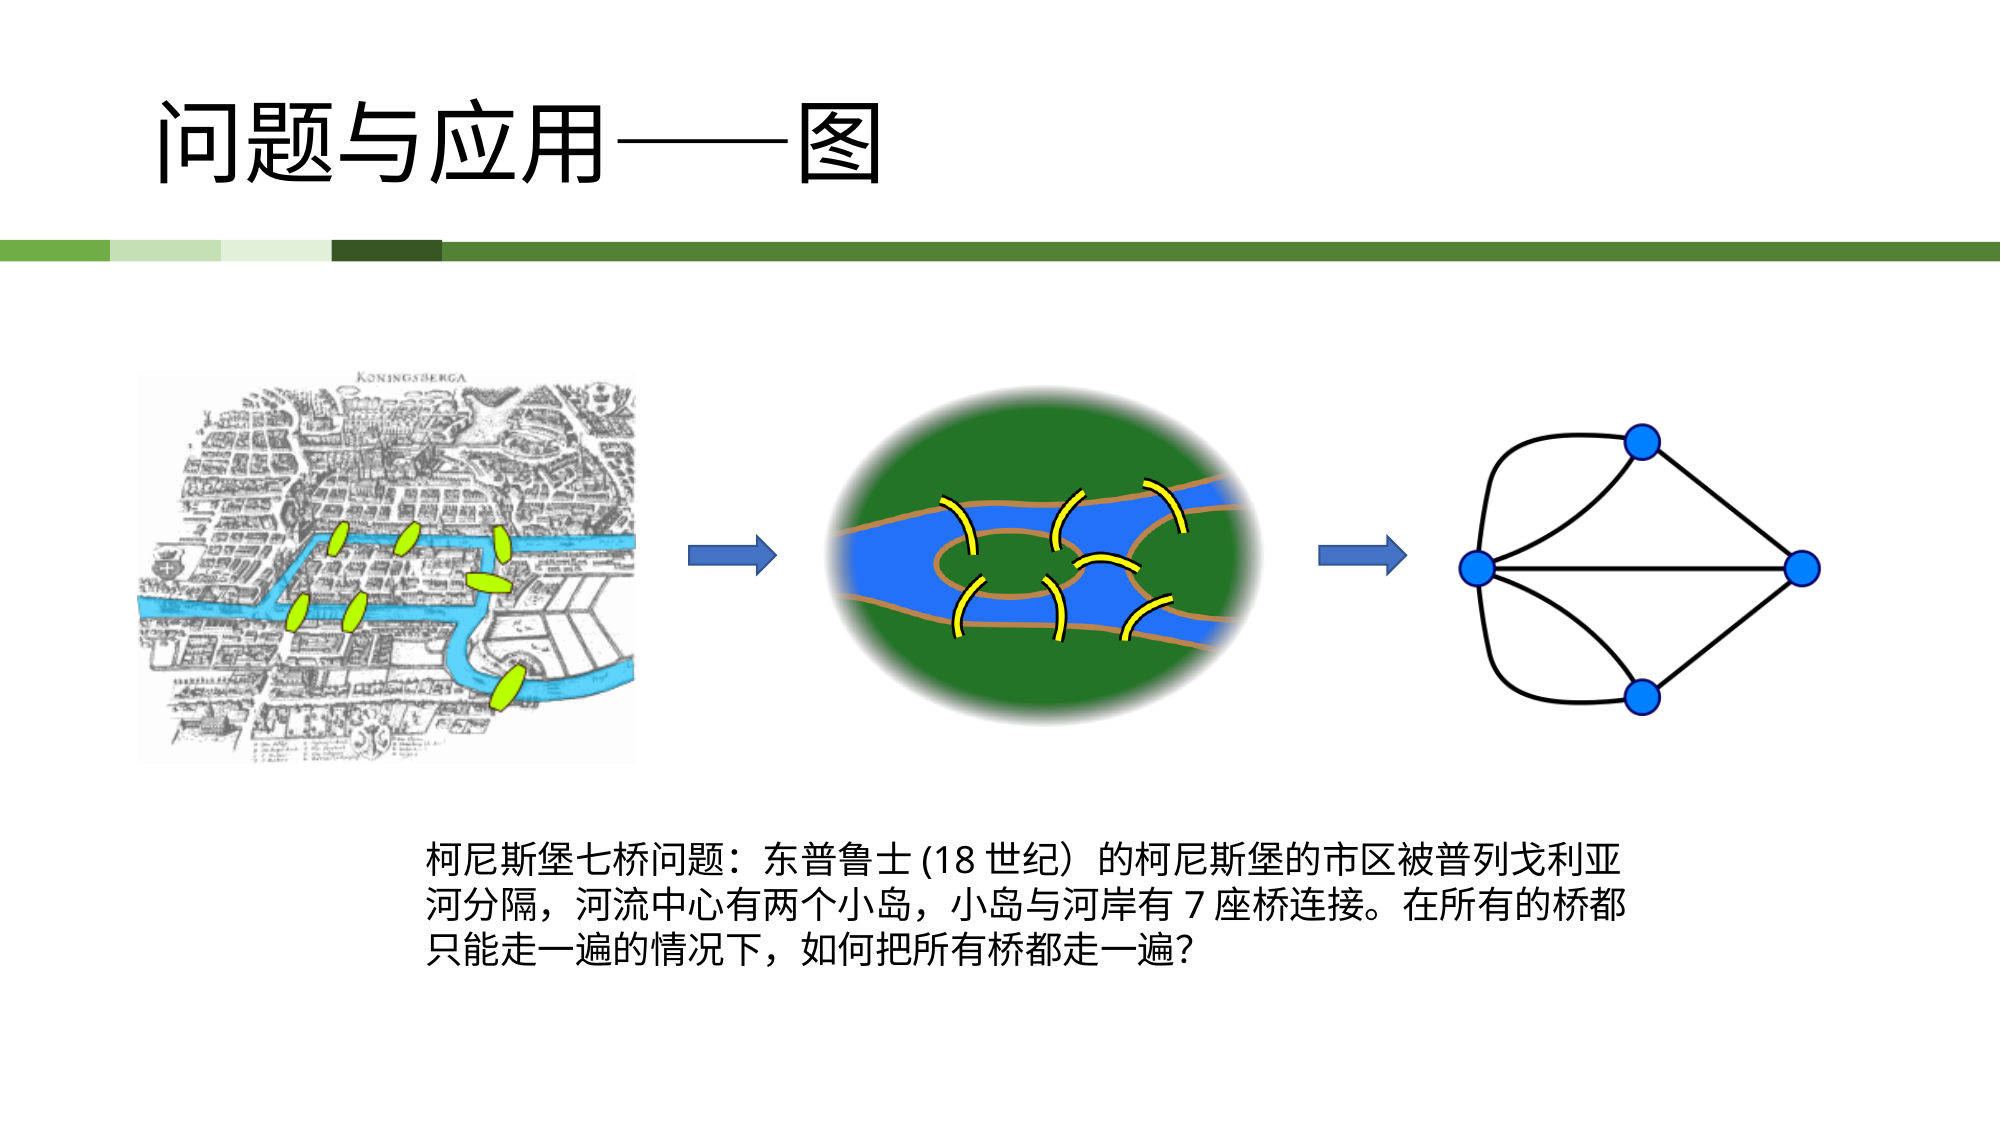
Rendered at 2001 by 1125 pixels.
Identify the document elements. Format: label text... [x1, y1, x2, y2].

picture [1451, 417, 1827, 718]
text_box 柯尼斯堡七桥问题：东普鲁士(18世纪）的柯尼斯堡的市区被普列戈利亚河分隔，河流中心有两个小岛，小岛与河岸有7座桥连接。在所有的桥都只能走一遍的情况下，如何把所有桥都走一遍？ [410, 828, 1650, 979]
picture [813, 371, 1274, 740]
text_box [1318, 534, 1408, 577]
picture [137, 371, 636, 764]
title 问题与应用——图 [137, 59, 1863, 234]
text_box [688, 534, 778, 577]
